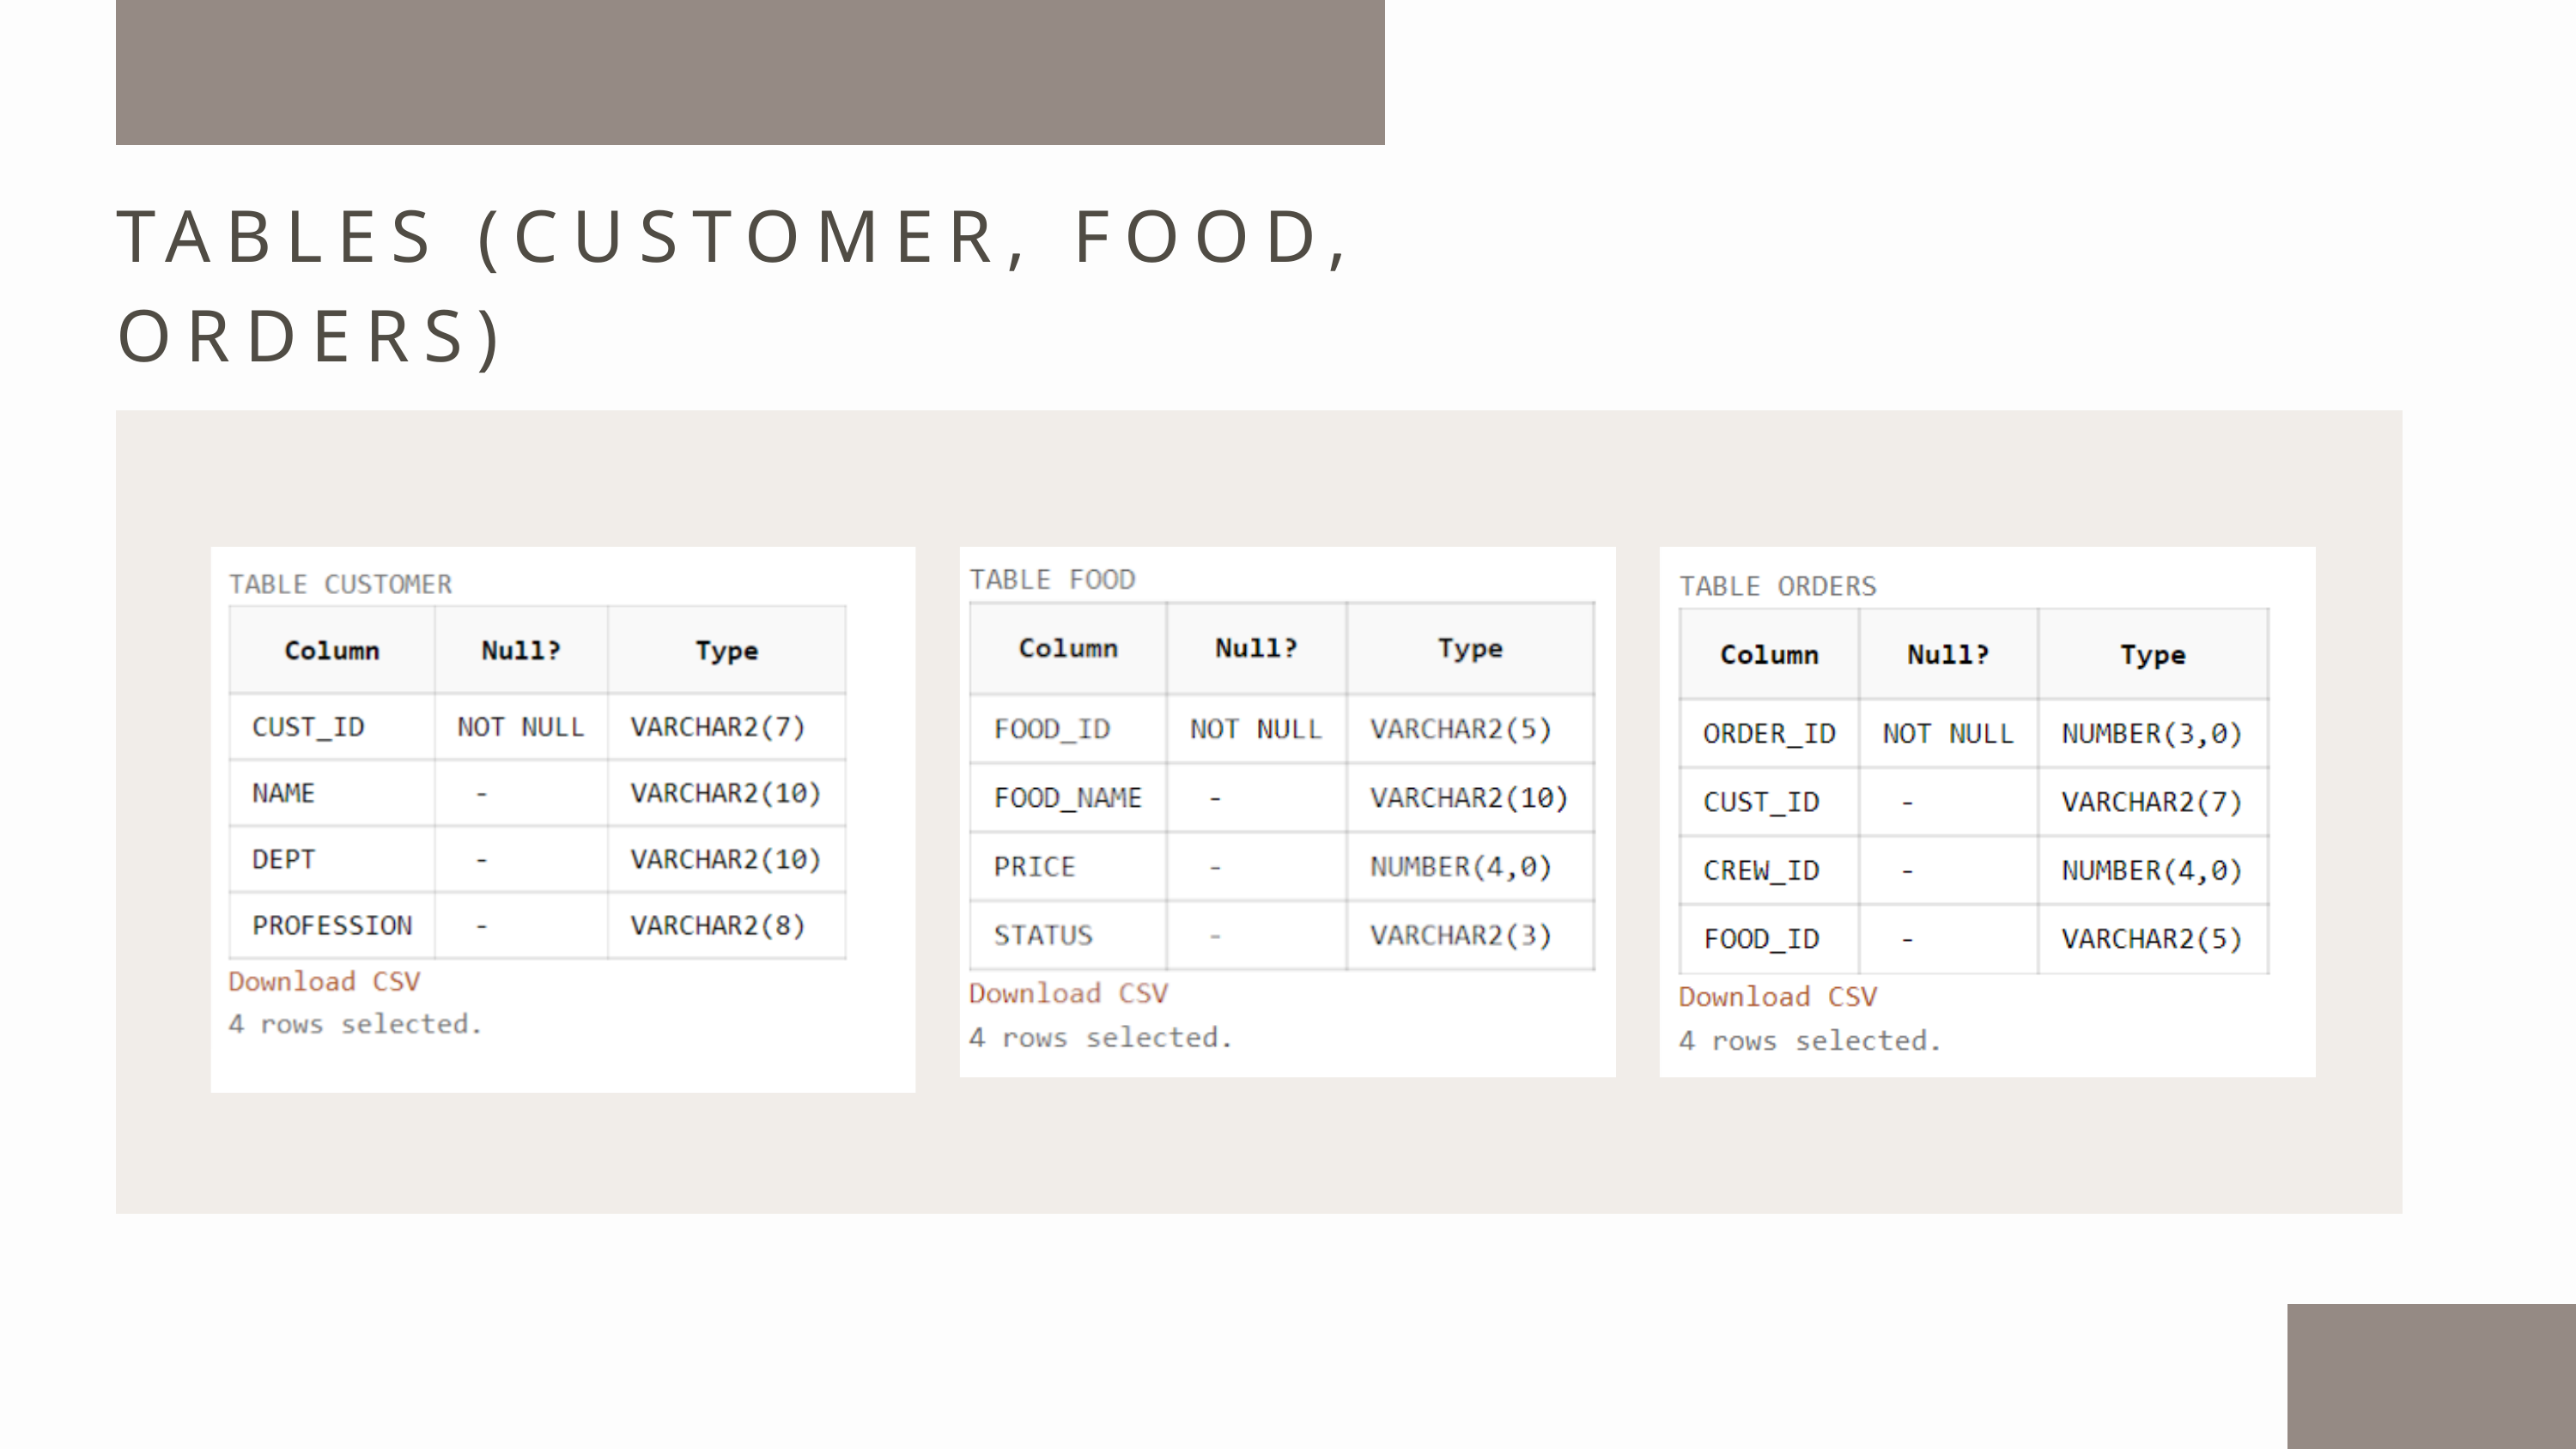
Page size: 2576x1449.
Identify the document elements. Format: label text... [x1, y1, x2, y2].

text_box TABLES (CUSTOMER, FOOD, ORDERS) [116, 175, 1479, 377]
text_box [210, 546, 916, 1093]
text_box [115, 409, 2403, 1215]
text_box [115, 0, 1386, 145]
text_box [1659, 546, 2317, 1077]
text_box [959, 546, 1617, 1077]
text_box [2287, 1303, 2576, 1449]
